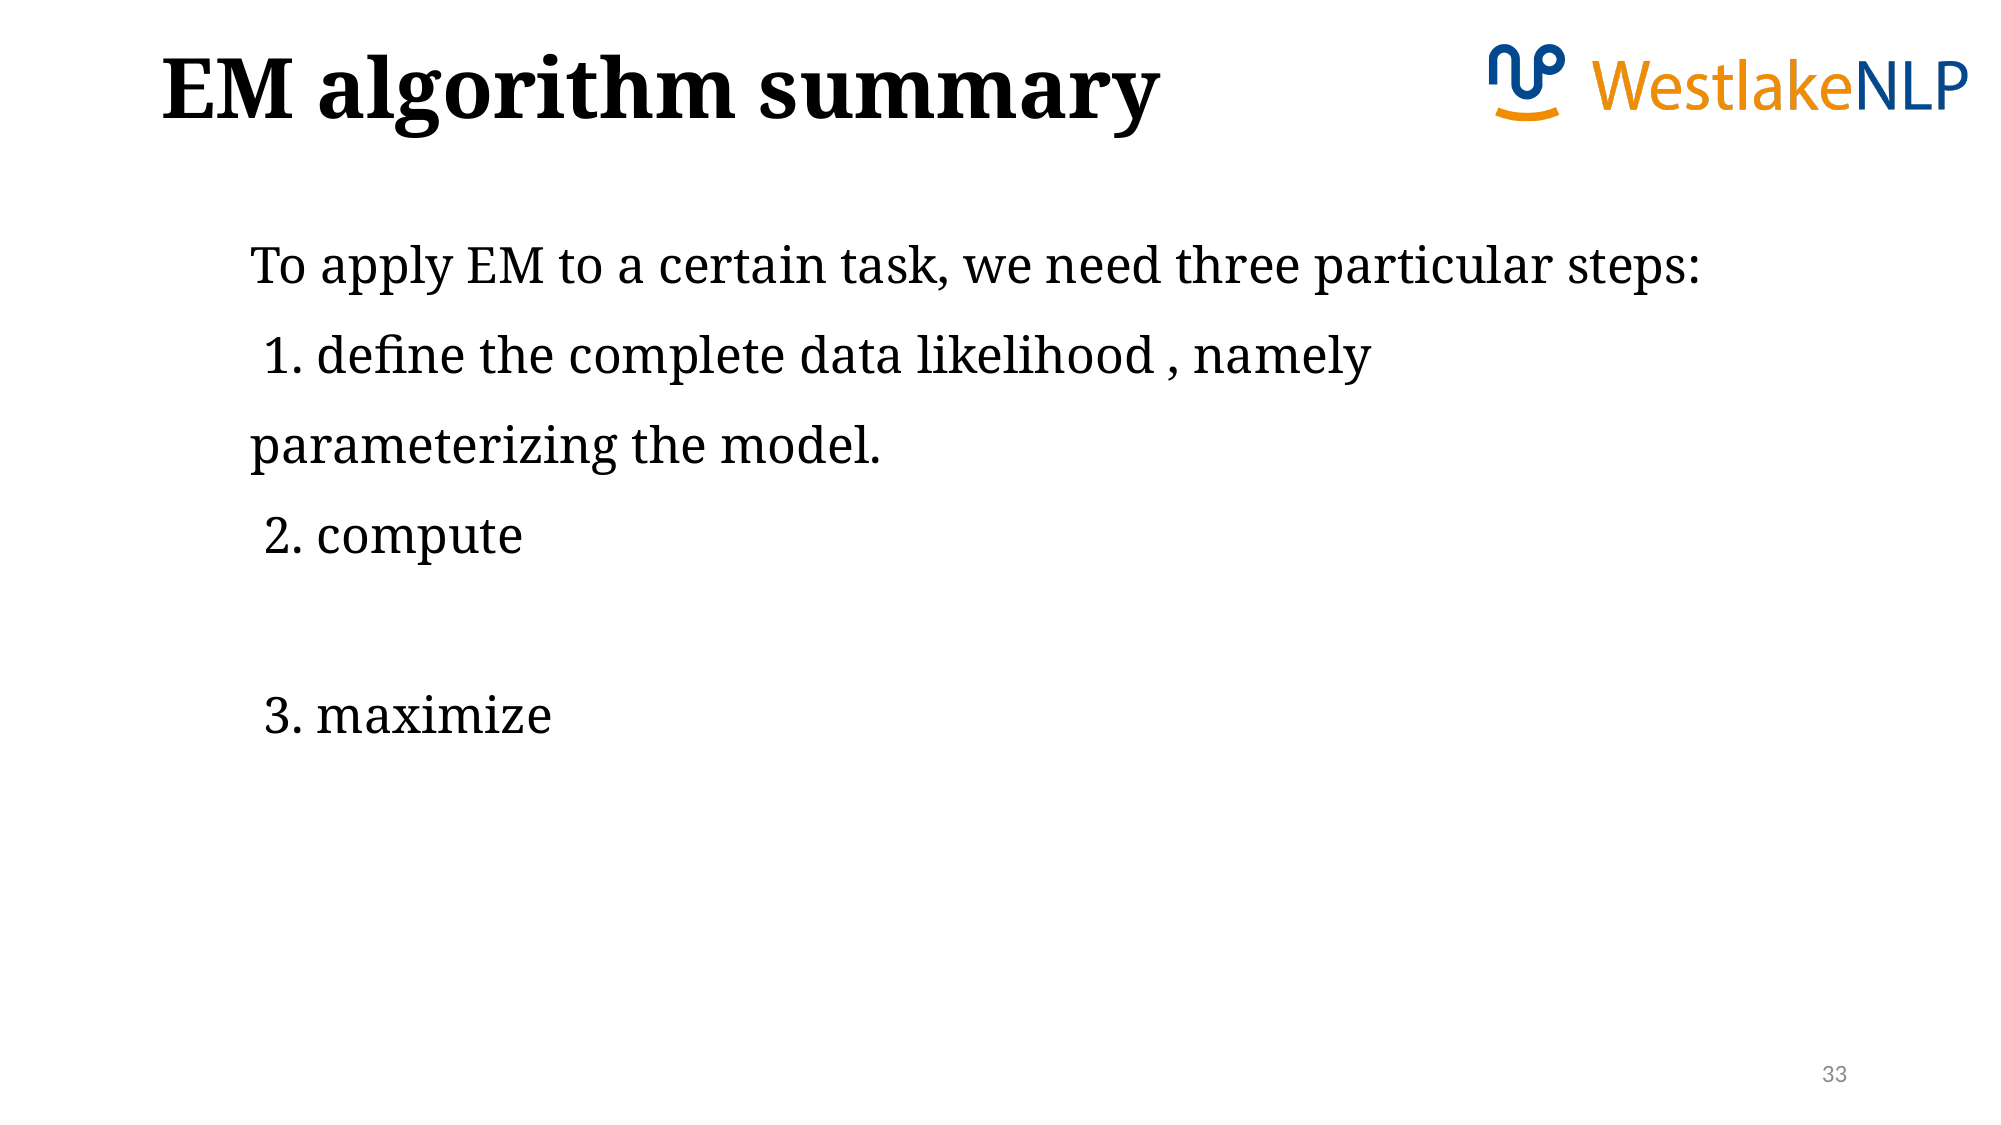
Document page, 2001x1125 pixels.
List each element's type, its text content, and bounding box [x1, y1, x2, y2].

text_box EM algorithm summary [146, 28, 1294, 143]
slide_number 33 [1412, 1042, 1863, 1103]
picture [1459, 0, 2000, 170]
